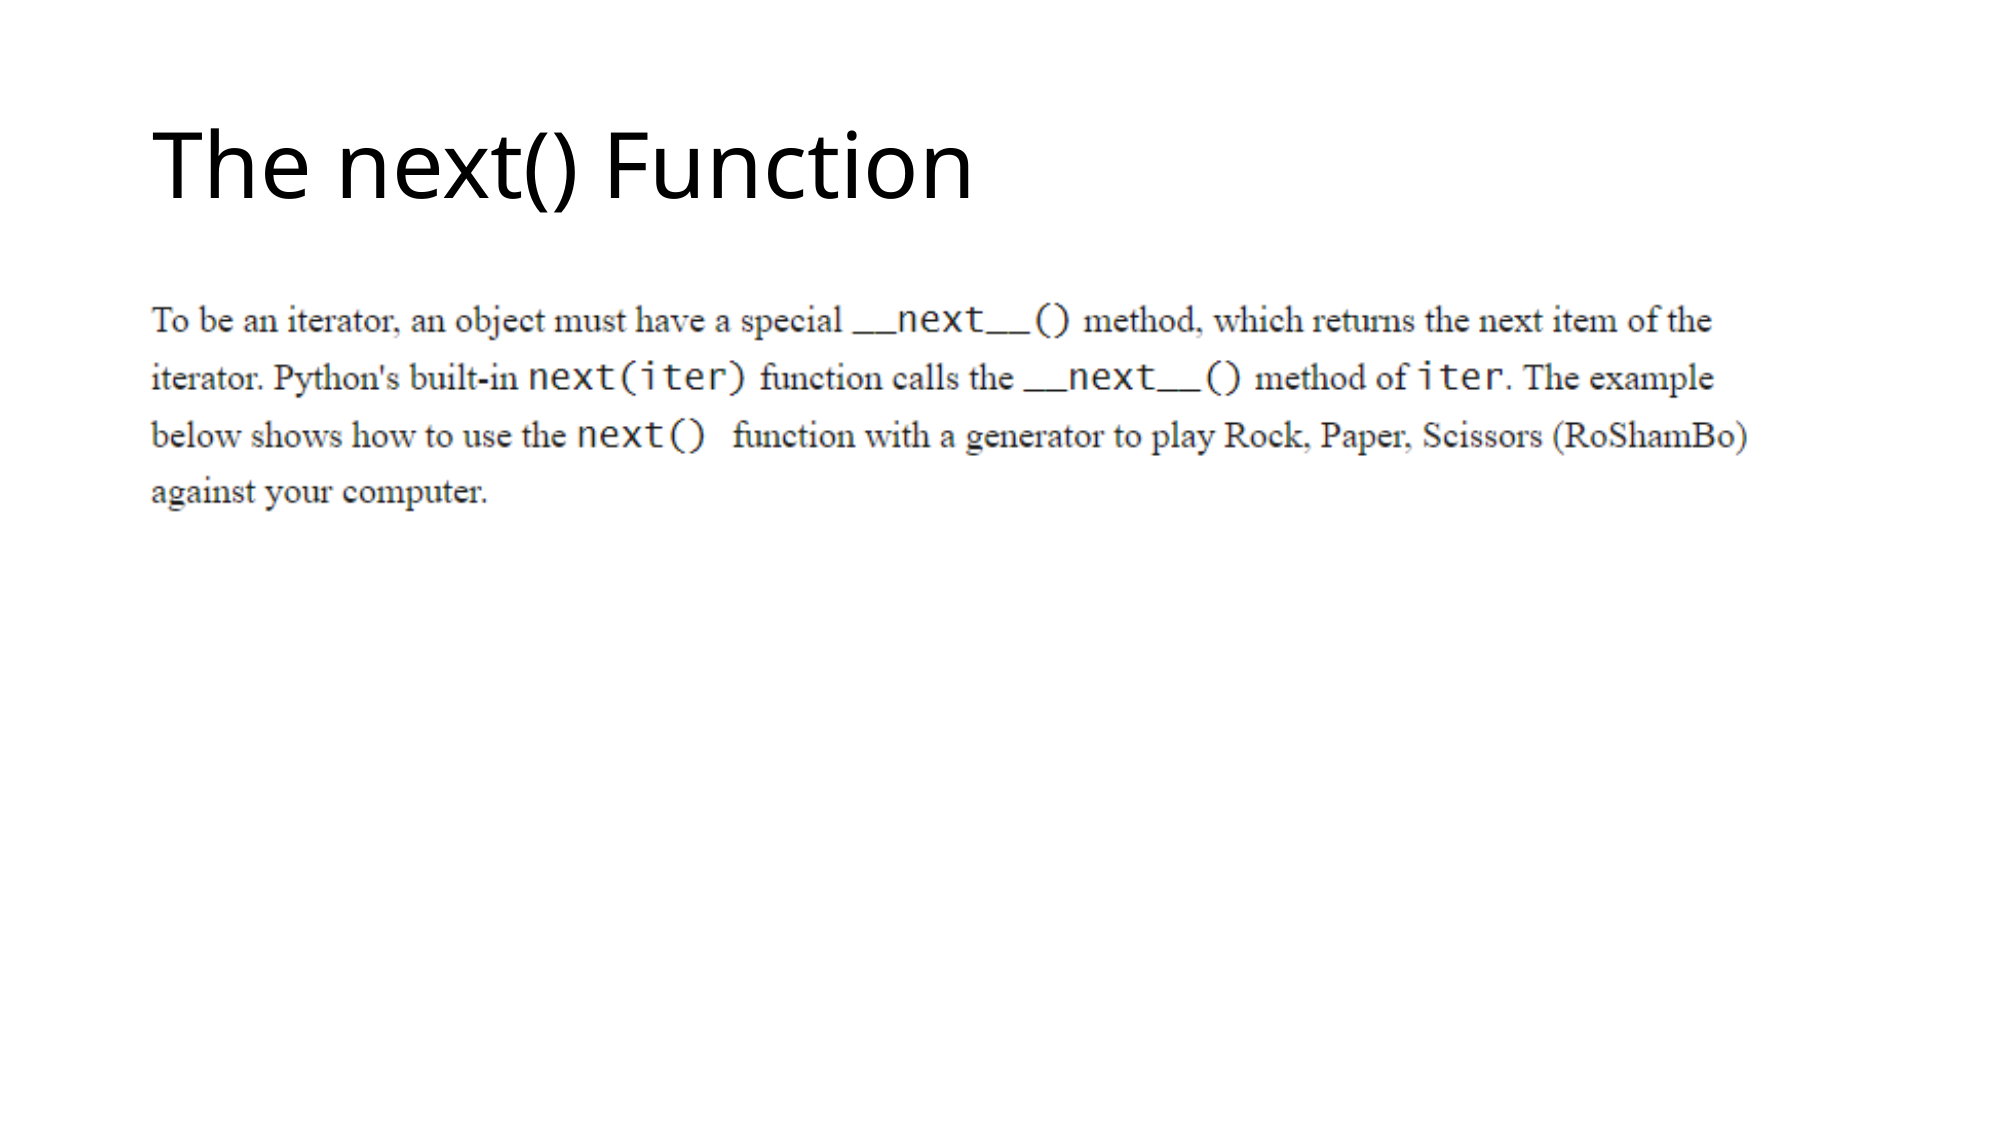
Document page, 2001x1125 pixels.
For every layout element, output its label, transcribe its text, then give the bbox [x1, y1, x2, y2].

picture [97, 285, 1823, 563]
title The next() Function [137, 59, 1863, 278]
